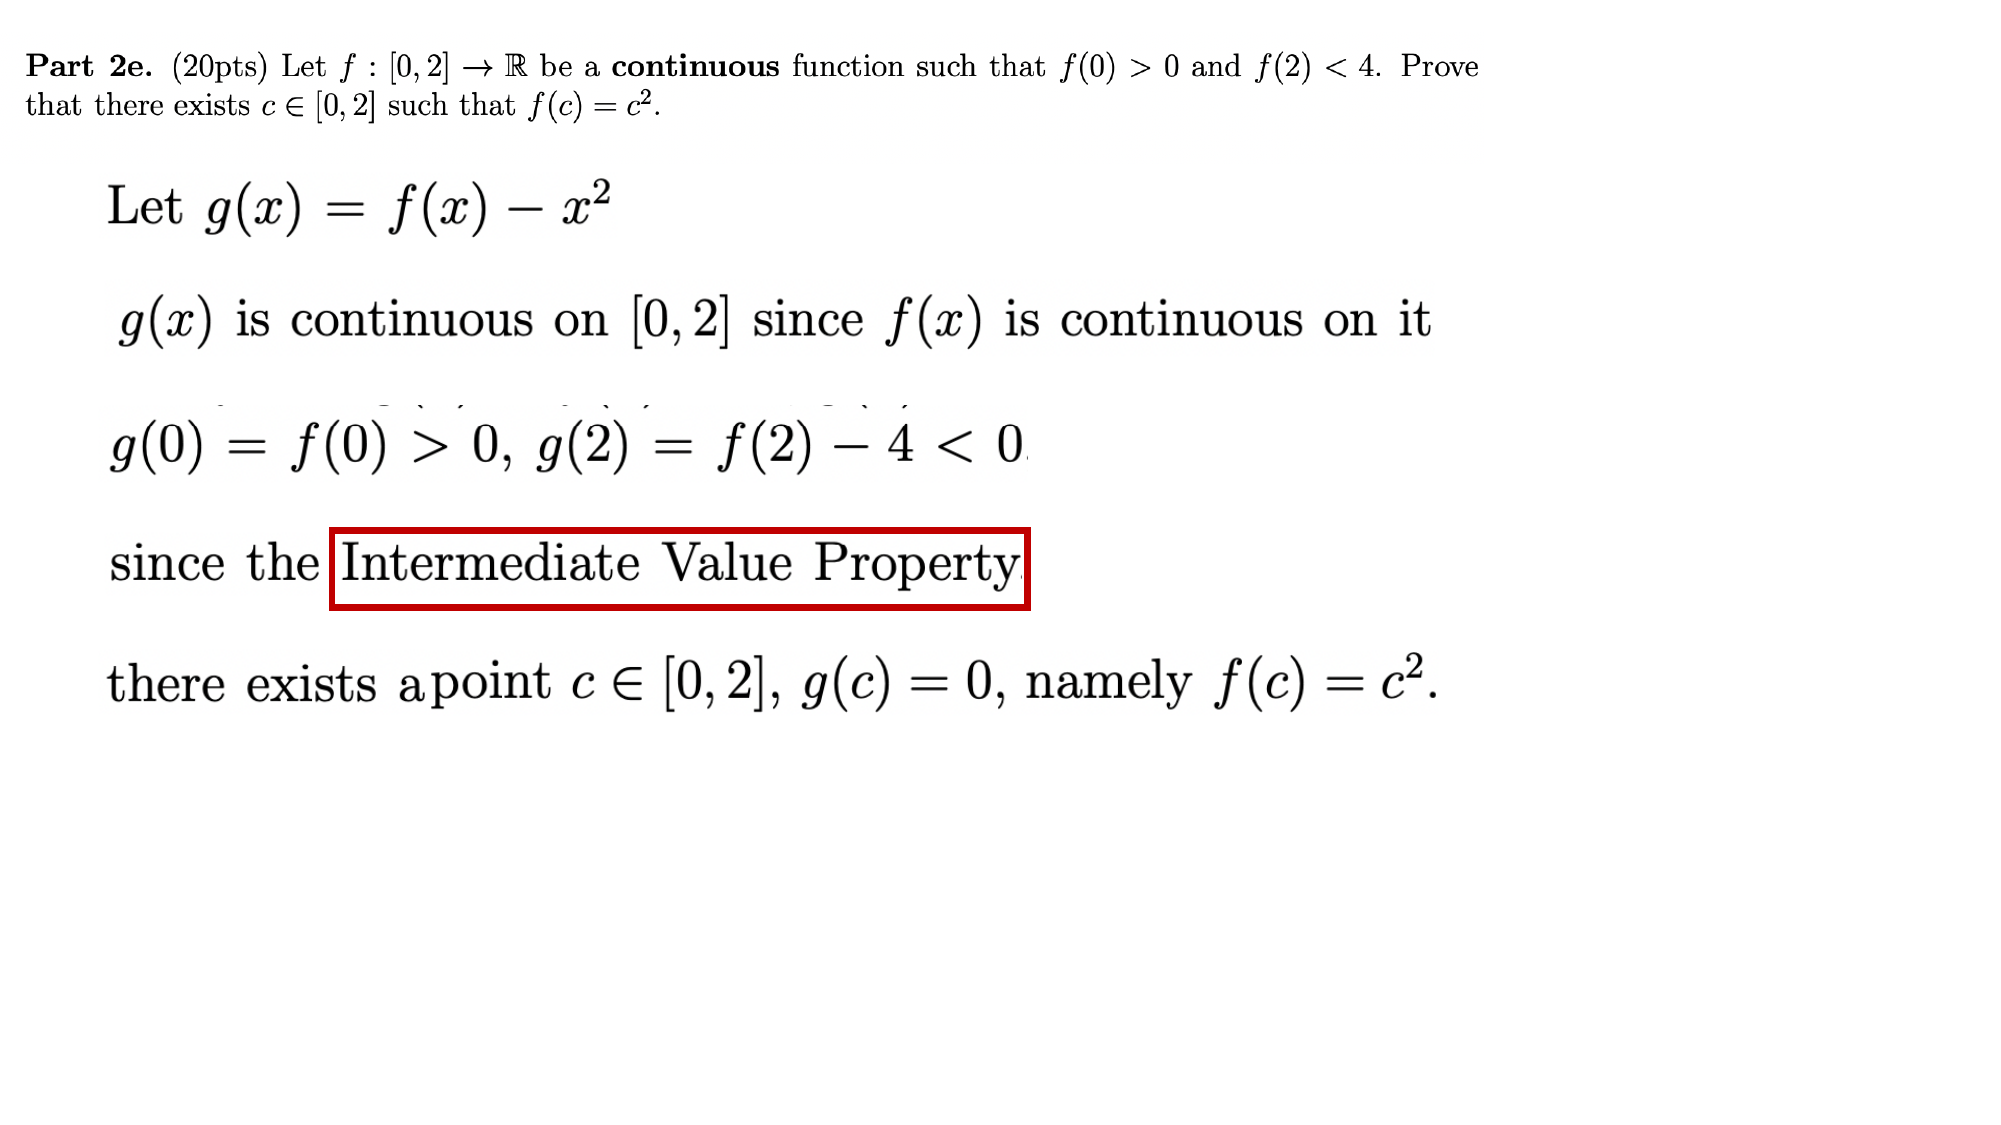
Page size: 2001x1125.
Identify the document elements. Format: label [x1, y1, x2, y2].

picture [98, 172, 618, 239]
picture [98, 649, 1440, 716]
picture [104, 279, 1435, 357]
picture [0, 32, 1484, 164]
picture [98, 405, 1028, 483]
text_box [331, 529, 1028, 609]
picture [104, 532, 1022, 596]
